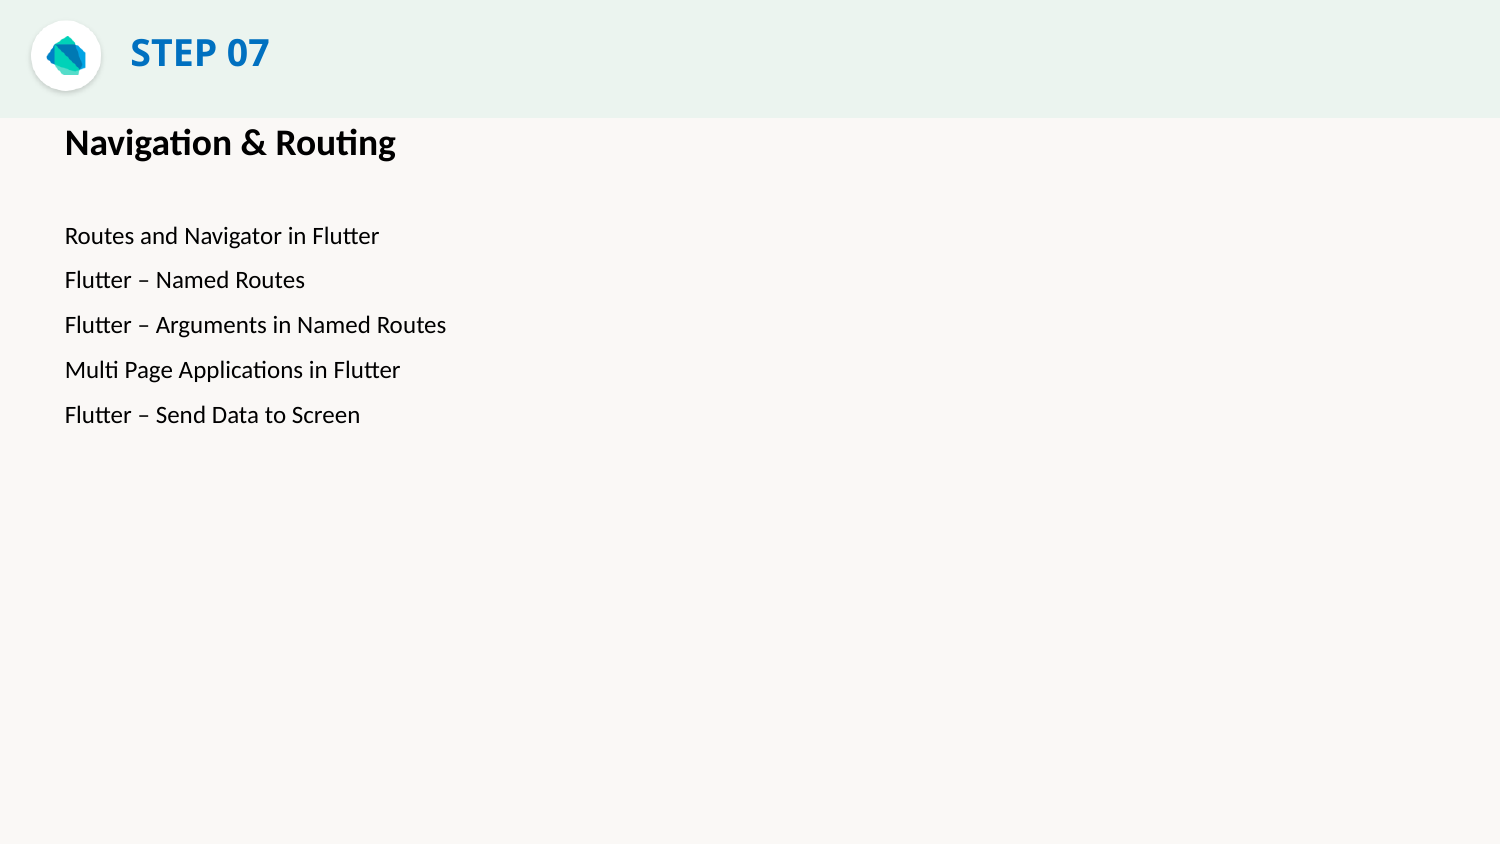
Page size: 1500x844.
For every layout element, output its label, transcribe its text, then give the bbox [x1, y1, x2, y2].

picture [0, 0, 1500, 844]
text_box STEP 07 [115, 21, 286, 82]
text_box Routes and Navigator in Flutter Flutter – Named Routes Flutter – Arguments in Named Routes Multi Page Applications in Flutter Flutter – Send Data to Screen [50, 196, 1200, 436]
text_box Navigation & Routing [49, 110, 563, 170]
